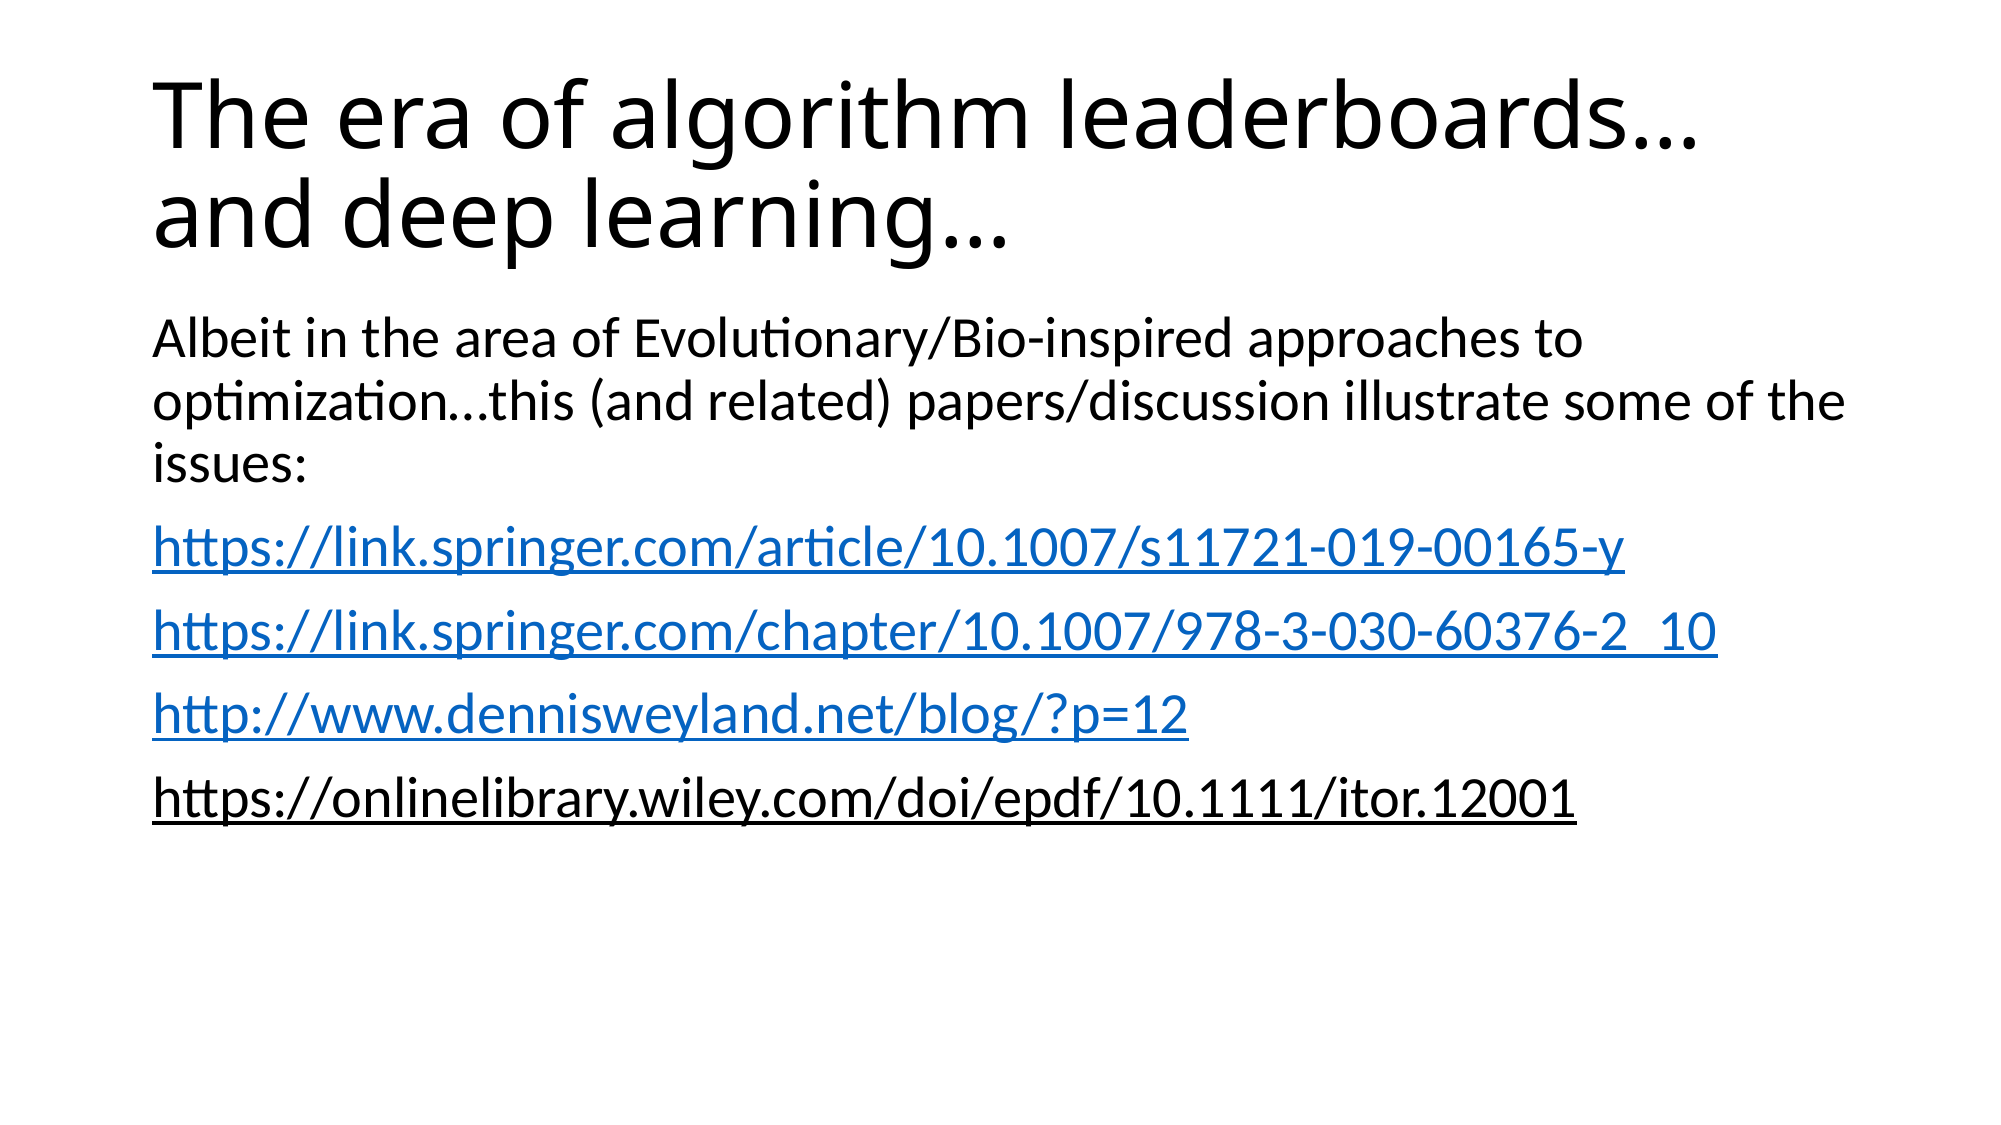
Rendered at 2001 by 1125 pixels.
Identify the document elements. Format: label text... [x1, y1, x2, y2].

title The era of algorithm leaderboards…and deep learning… [137, 59, 1863, 278]
list Albeit in the area of Evolutionary/Bio-inspired approaches to optimization…this (and related) papers/discussion illustrate some of the issues: https://link.springer.com/article/10.1007/s11721-019-00165-y https://link.springer.com/chapter/10.1007/978-3-030-60376-2_10 http://www.dennisweyland.net/blog/?p=12 https://onlinelibrary.wiley.com/doi/epdf/10.1111/itor.12001 [137, 299, 1863, 1014]
